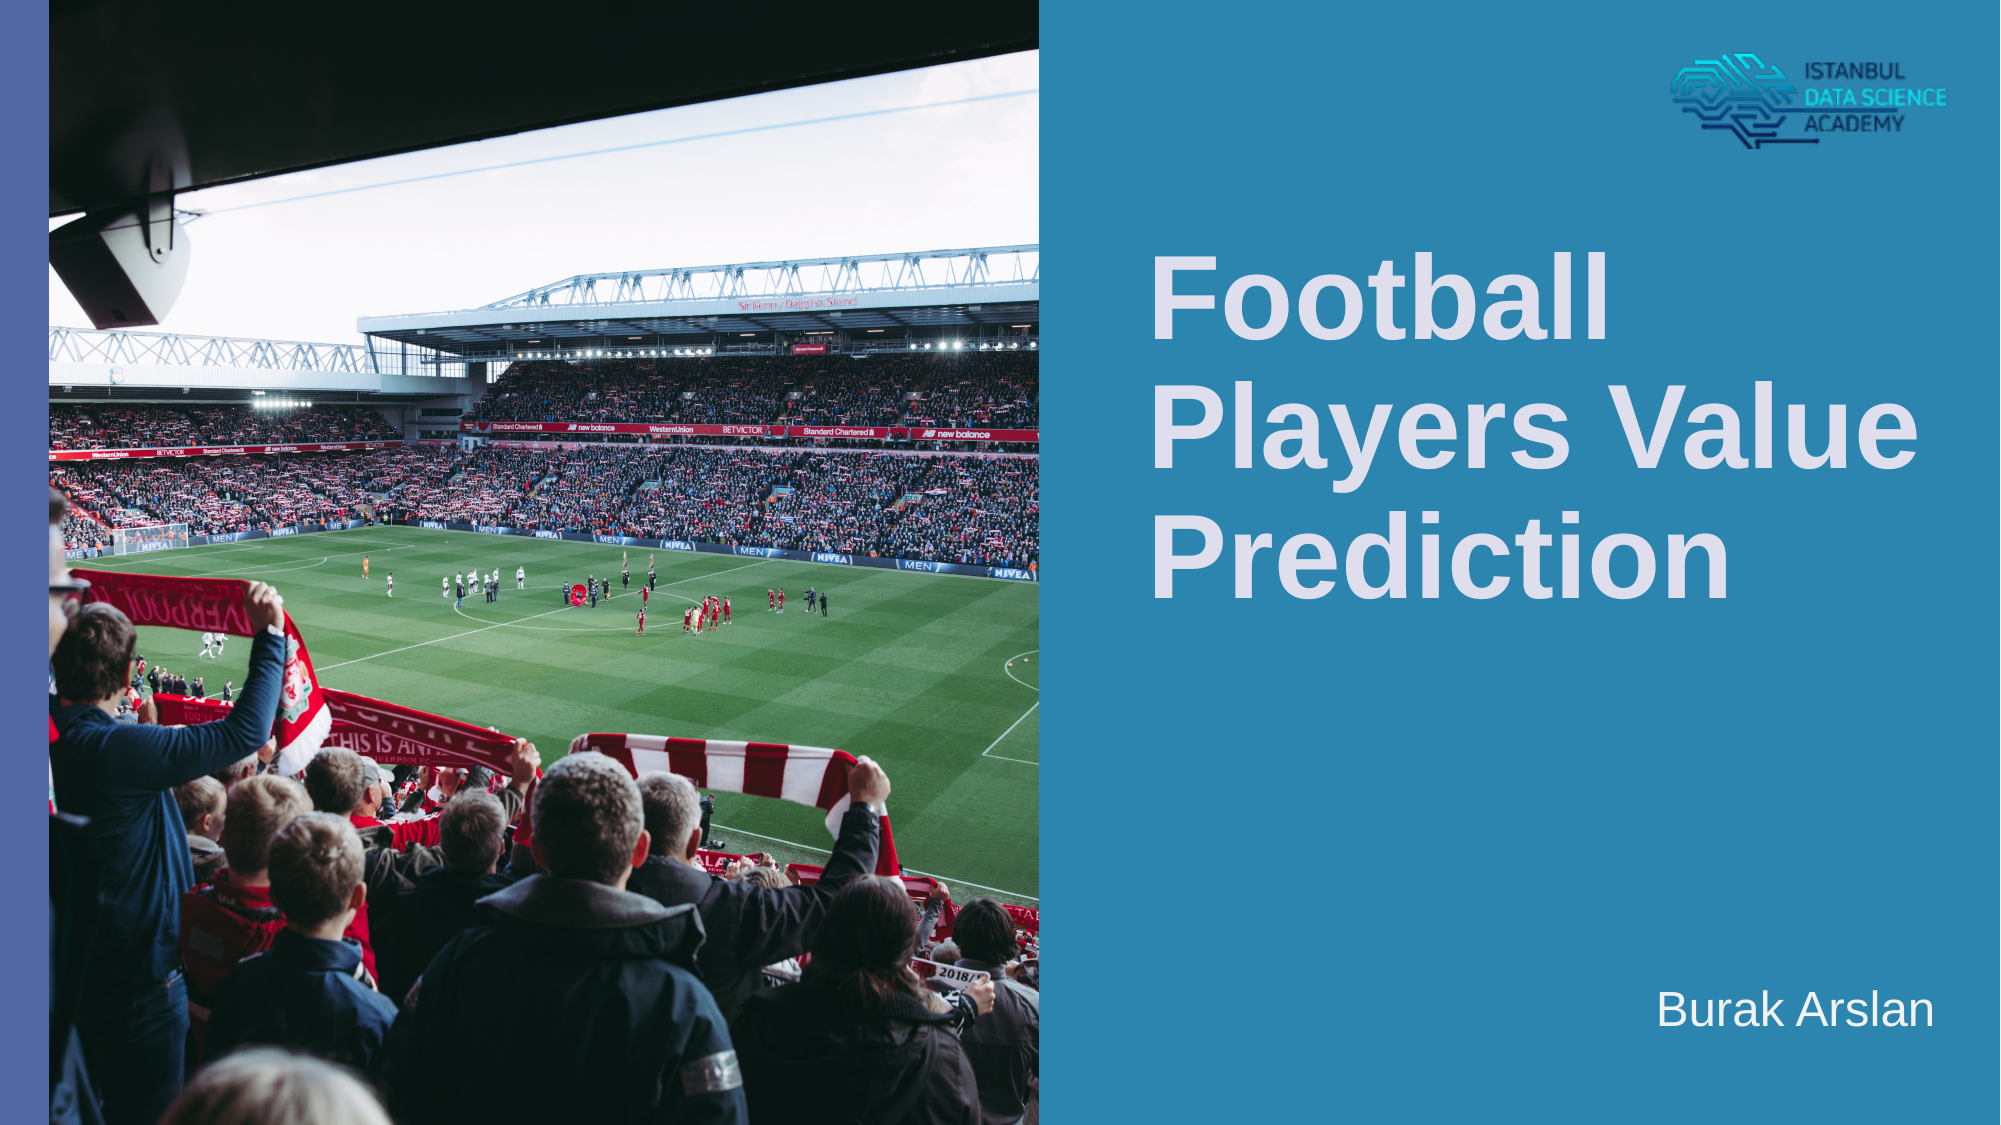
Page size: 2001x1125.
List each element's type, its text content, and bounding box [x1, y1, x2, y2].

text_box Burak Arslan [1132, 976, 1951, 1046]
picture [1666, 46, 1951, 149]
title Football Players Value Prediction [1132, 220, 1951, 632]
picture [49, 0, 1039, 1125]
